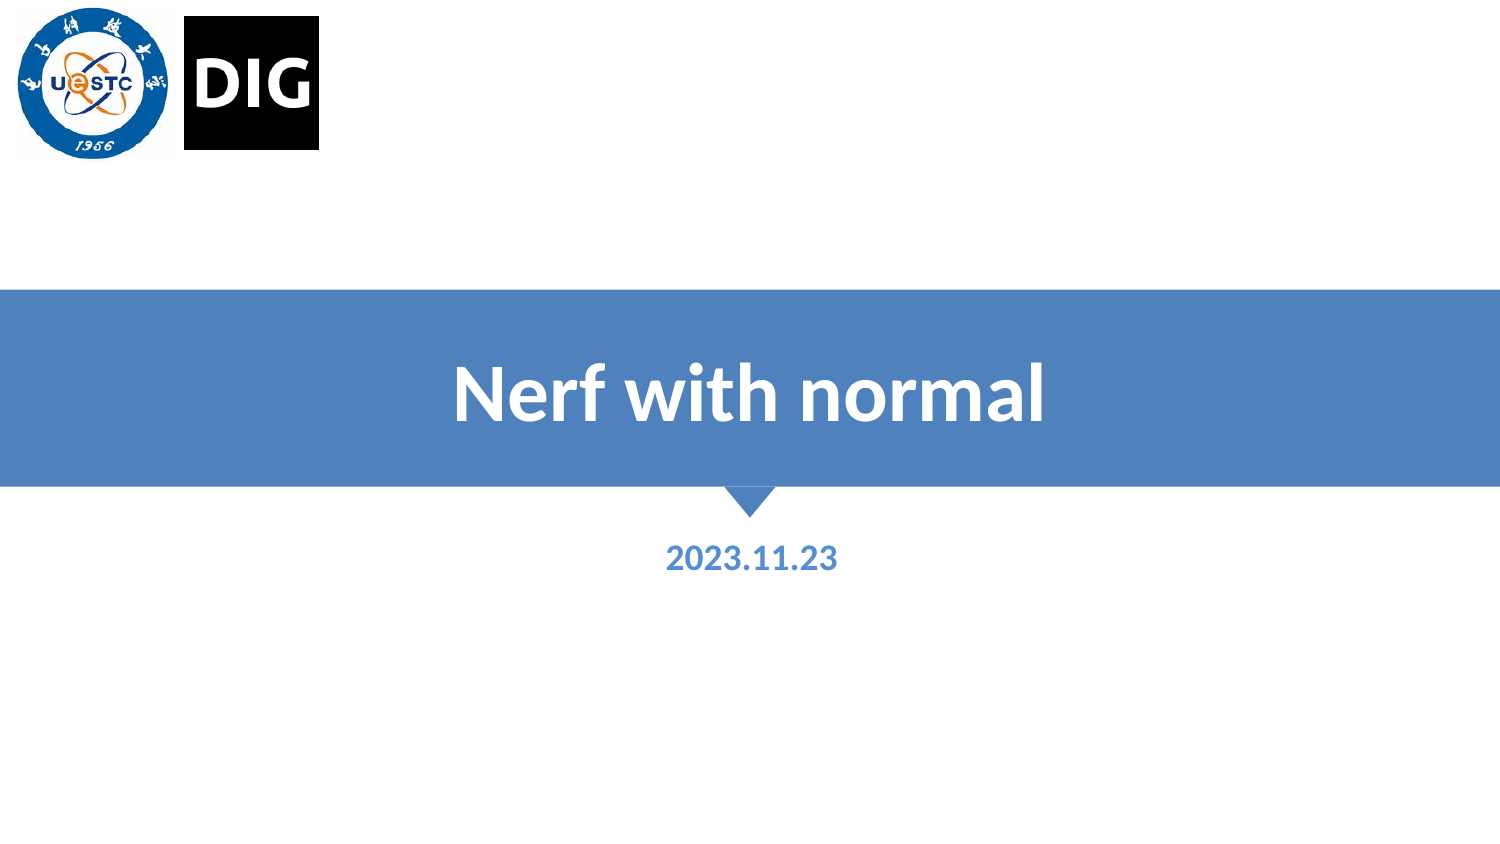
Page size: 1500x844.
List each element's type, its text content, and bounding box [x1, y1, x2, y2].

picture [184, 15, 319, 150]
picture [0, 0, 178, 166]
text_box 2023.11.23 [650, 480, 972, 586]
text_box Nerf with normal [0, 287, 1500, 489]
